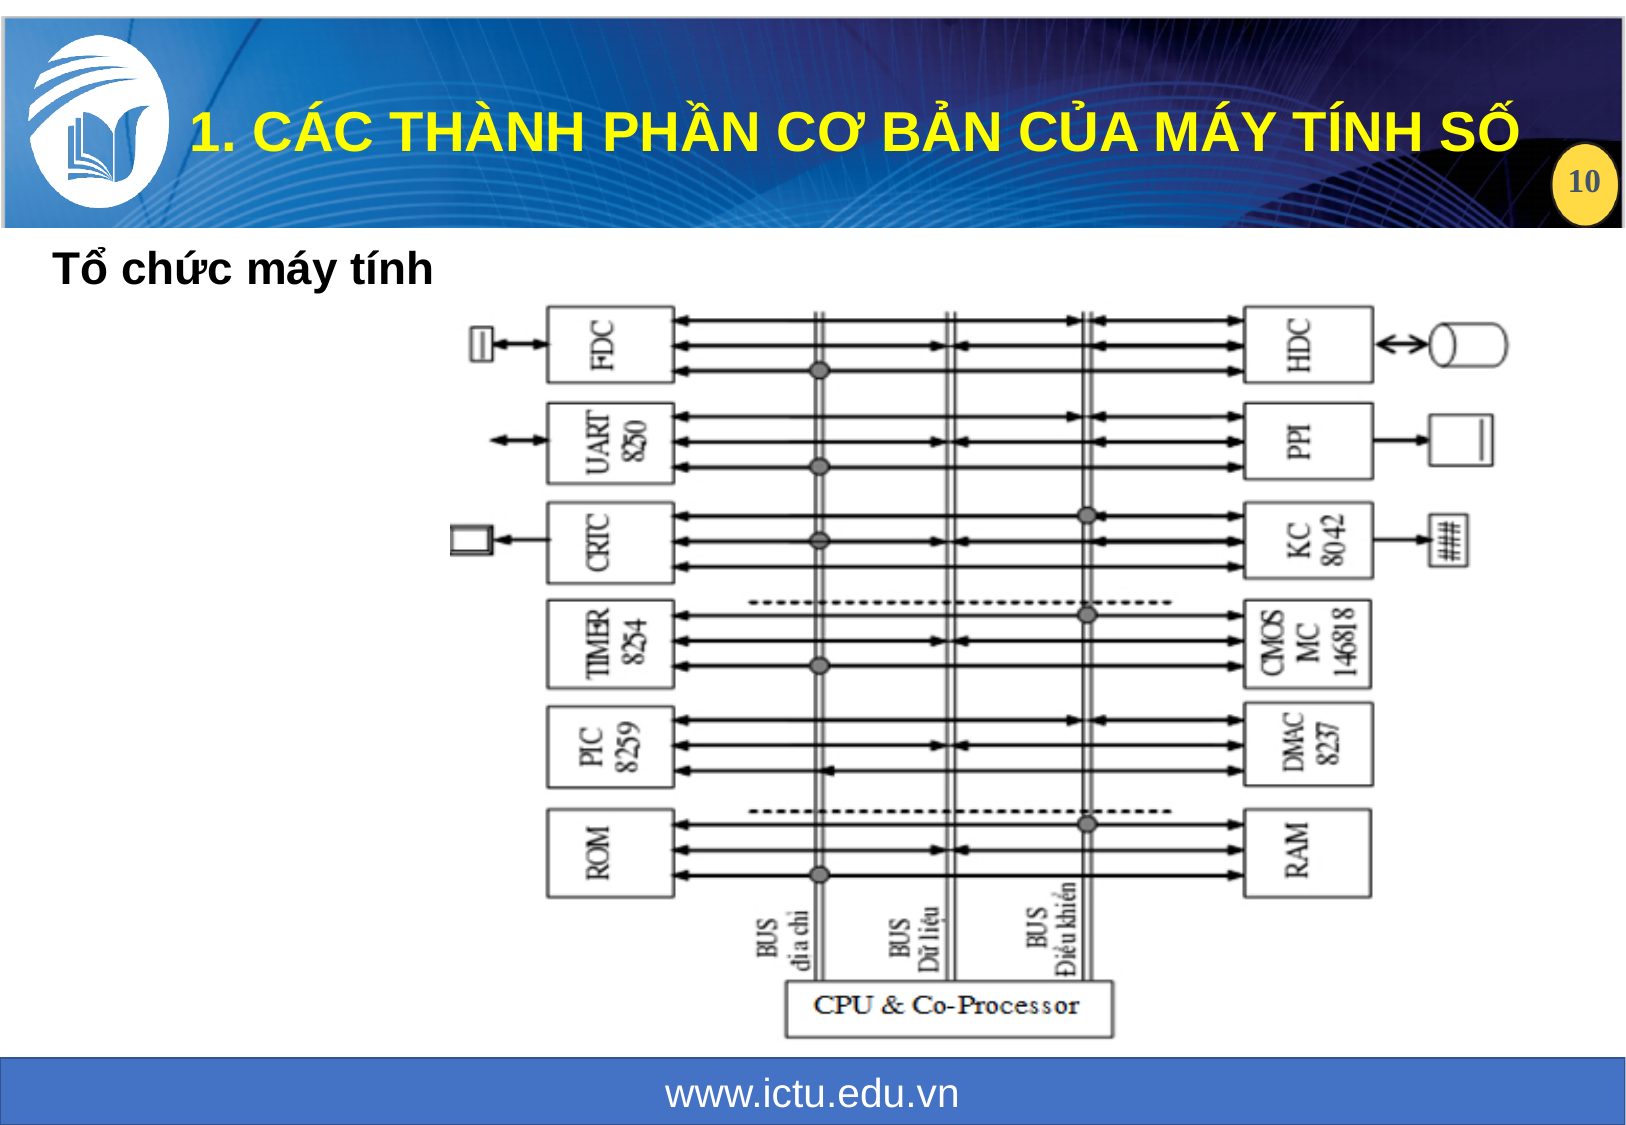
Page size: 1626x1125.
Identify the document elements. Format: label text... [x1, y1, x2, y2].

text_box 1. CÁC THÀNH PHẦN CƠ BẢN CỦA MÁY TÍNH SỐ [174, 24, 1626, 234]
picture [2, 16, 1625, 228]
text_box Tổ chức máy tính [37, 237, 1176, 455]
picture [450, 274, 1513, 1050]
